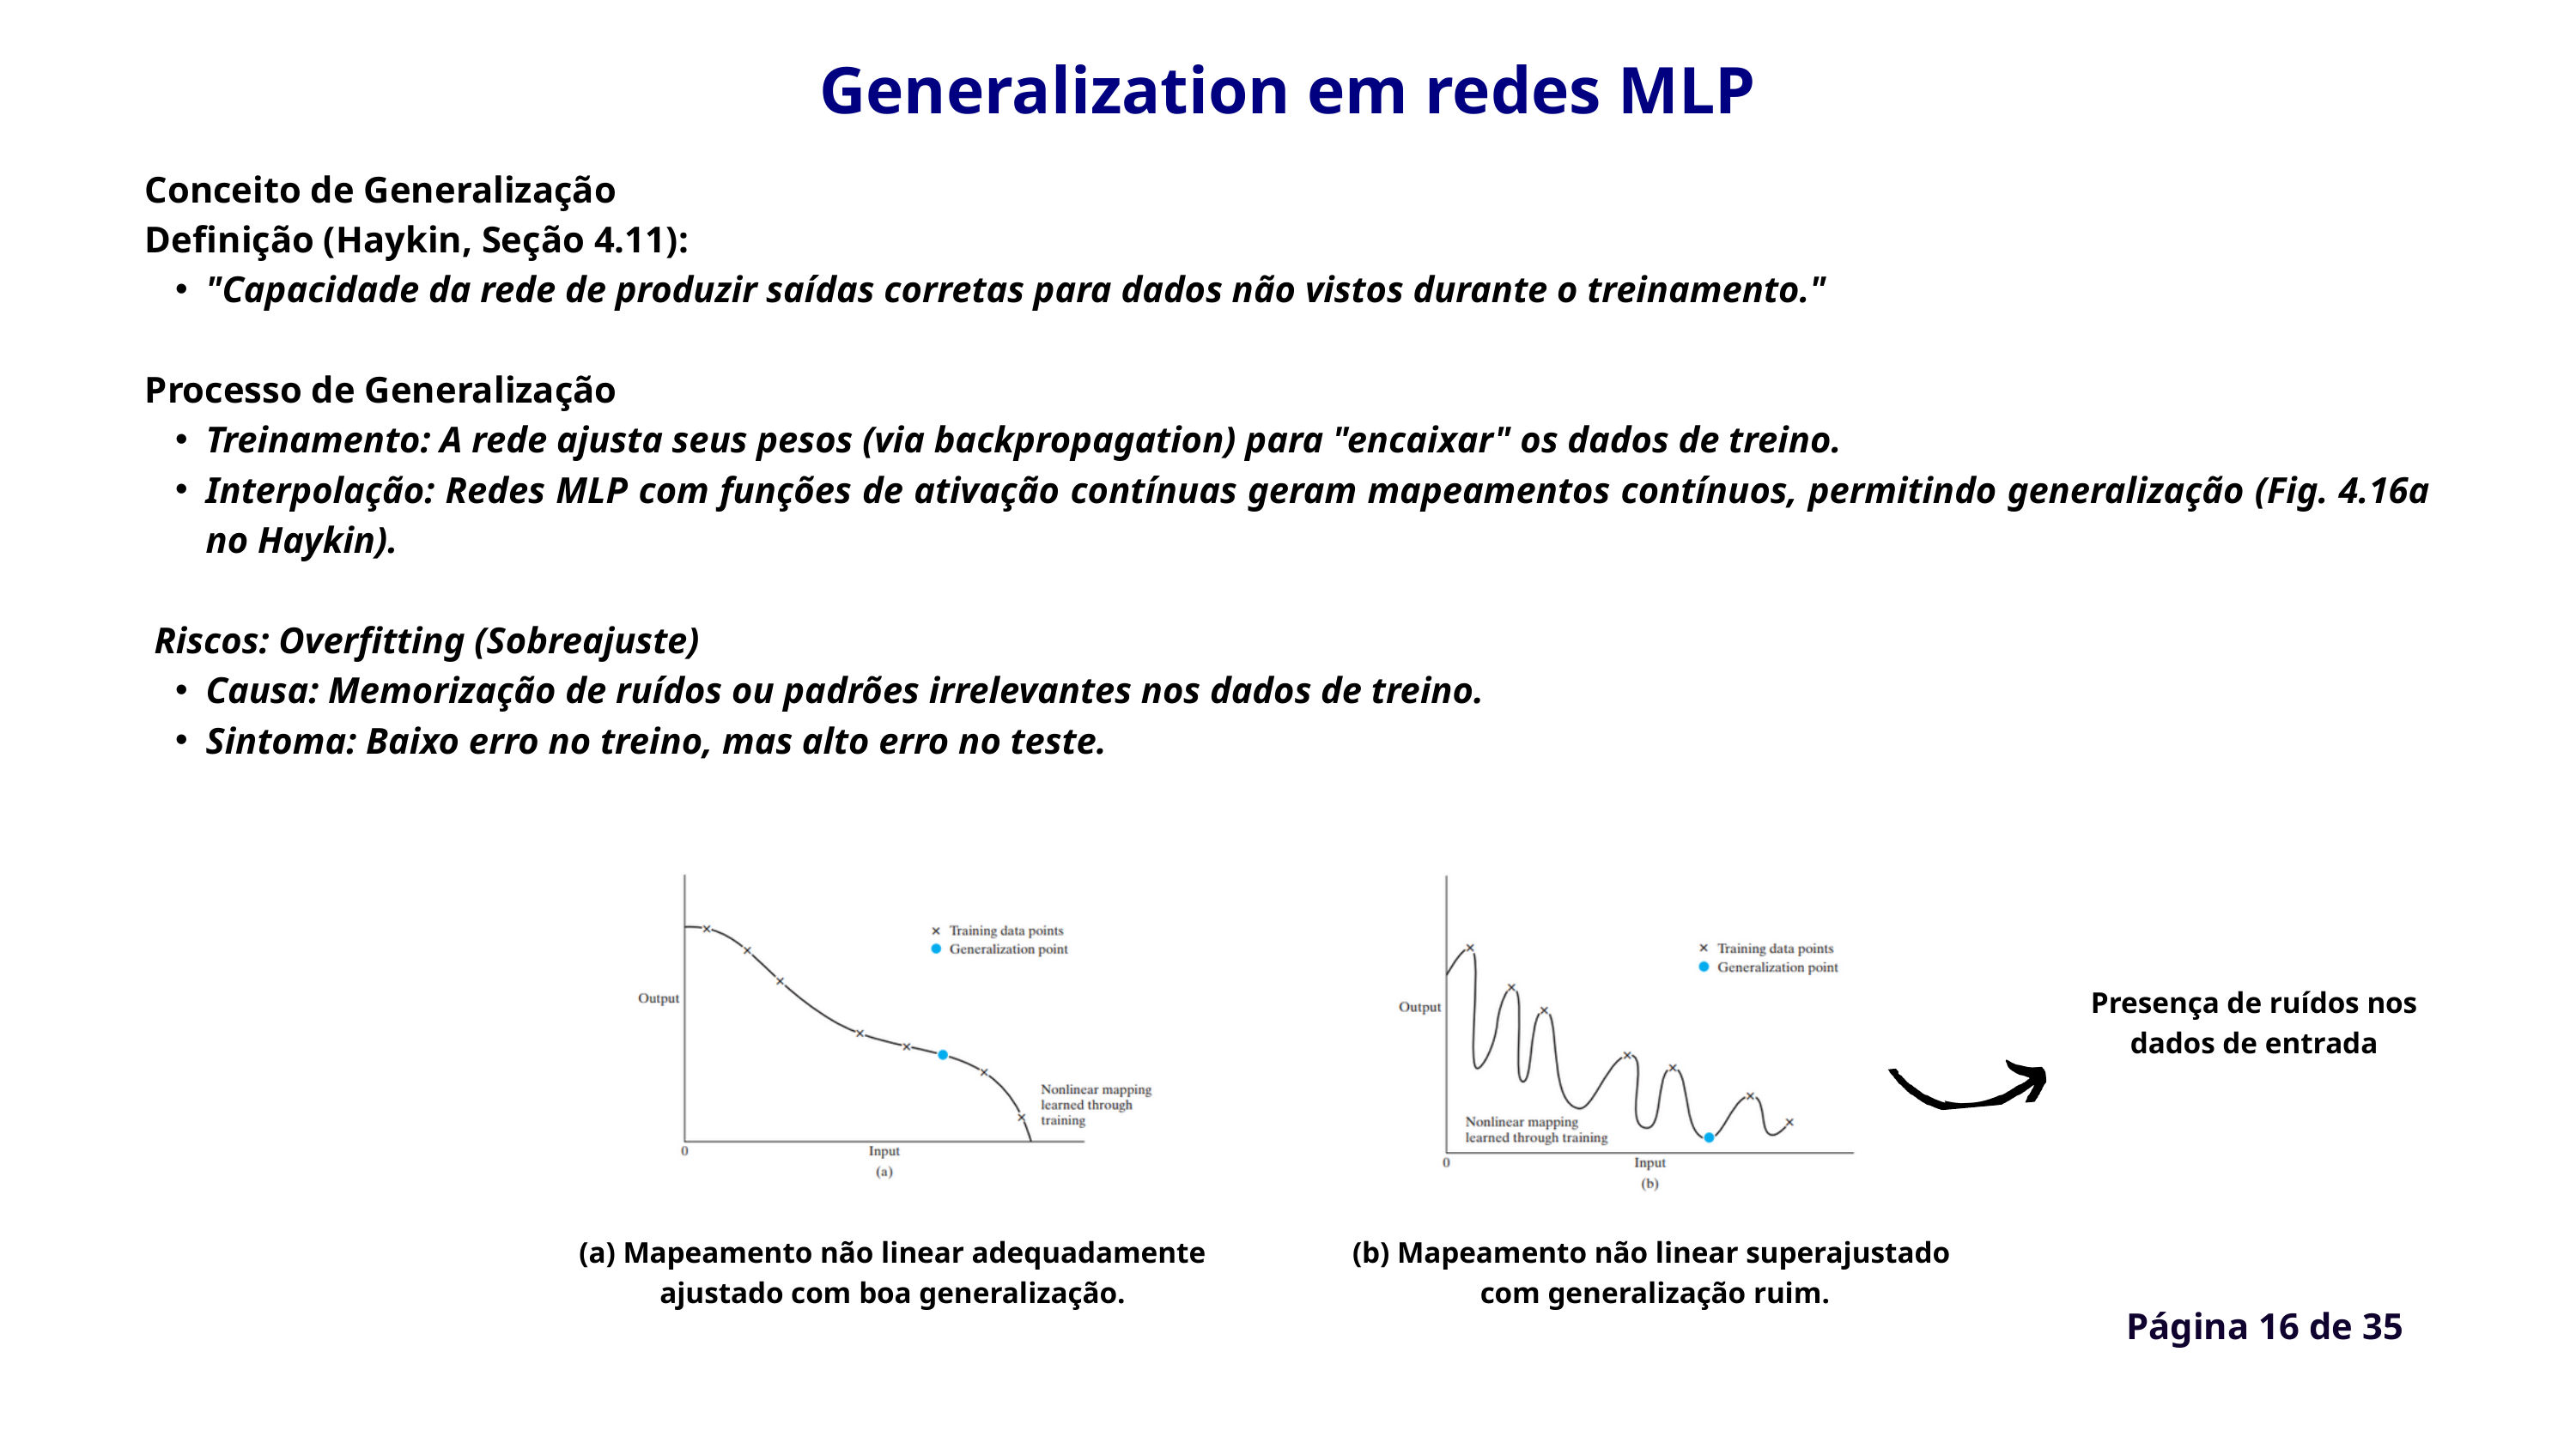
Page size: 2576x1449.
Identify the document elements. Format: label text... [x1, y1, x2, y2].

text_box (b) Mapeamento não linear superajustado com generalização ruim. [1351, 1228, 1959, 1309]
text_box (a) Mapeamento não linear adequadamente ajustado com boa generalização. [578, 1228, 1215, 1309]
text_box Generalization em redes MLP [342, 65, 2234, 127]
text_box Página 16 de 35 [2126, 1296, 2404, 1348]
text_box Presença de ruídos nos dados de entrada [2044, 979, 2464, 1060]
text_box [1883, 1055, 2049, 1115]
text_box Conceito de Generalização Definição (Haykin, Seção 4.11): "Capacidade da rede de produzir saídas corretas para dados não vistos durante o treinamento." Processo de Generalização Treinamento: A rede ajusta seus pesos (via backpropagation) para "encaixar" os dados de treino. Interpolação: Redes MLP com funções de ativação contínuas geram mapeamentos contínuos, permitindo generalização (Fig. 4.16a no Haykin). Riscos: Overfitting (Sobreajuste) Causa: Memorização de ruídos ou padrões irrelevantes nos dados de treino. Sintoma: Baixo erro no treino, mas alto erro no teste. [144, 160, 2432, 761]
text_box [627, 870, 1166, 1197]
text_box [1378, 870, 1884, 1197]
